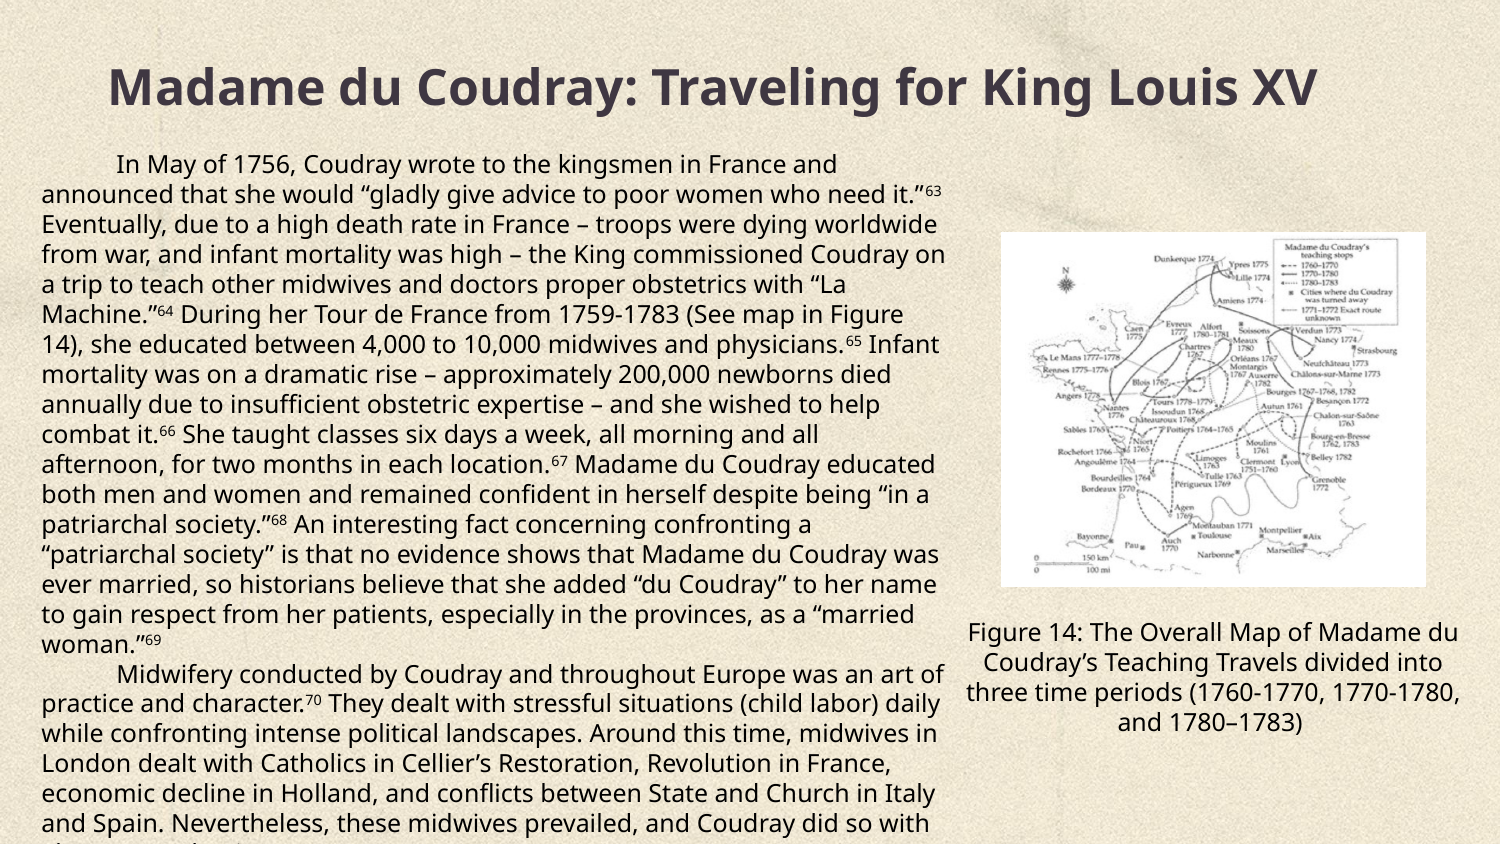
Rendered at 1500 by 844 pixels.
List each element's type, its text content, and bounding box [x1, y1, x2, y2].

title Madame du Coudray: Traveling for King Louis XV [92, 40, 1359, 135]
text_box Figure 14: The Overall Map of Madame du Coudray’s Teaching Travels divided into three time periods (1760-1770, 1770-1780, and 1780–1783) [965, 601, 1493, 752]
text_box In May of 1756, Coudray wrote to the kingsmen in France and announced that she would “gladly give advice to poor women who need it.”63 Eventually, due to a high death rate in France – troops were dying worldwide from war, and infant mortality was high – the King commissioned Coudray on a trip to teach other midwives and doctors proper obstetrics with “La Machine.”64 During her Tour de France from 1759-1783 (See map in Figure 14), she educated between 4,000 to 10,000 midwives and physicians.65 Infant mortality was on a dramatic rise – approximately 200,000 newborns died annually due to insufficient obstetric expertise – and she wished to help combat it.66 She taught classes six days a week, all morning and all afternoon, for two months in each location.67 Madame du Coudray educated both men and women and remained confident in herself despite being “in a patriarchal society.”68 An interesting fact concerning confronting a “patriarchal society” is that no evidence shows that Madame du Coudray was ever married, so historians believe that she added “du Coudray” to her name to gain respect from her patients, especially in the provinces, as a “married woman.”69 Midwifery conducted by Coudray and throughout Europe was an art of practice and character.70 They dealt with stressful situations (child labor) daily while confronting intense political landscapes. Around this time, midwives in London dealt with Catholics in Cellier’s Restoration, Revolution in France, economic decline in Holland, and conflicts between State and Church in Italy and Spain. Nevertheless, these midwives prevailed, and Coudray did so with elegance and poise.71 [26, 134, 965, 844]
picture [0, 0, 1500, 844]
